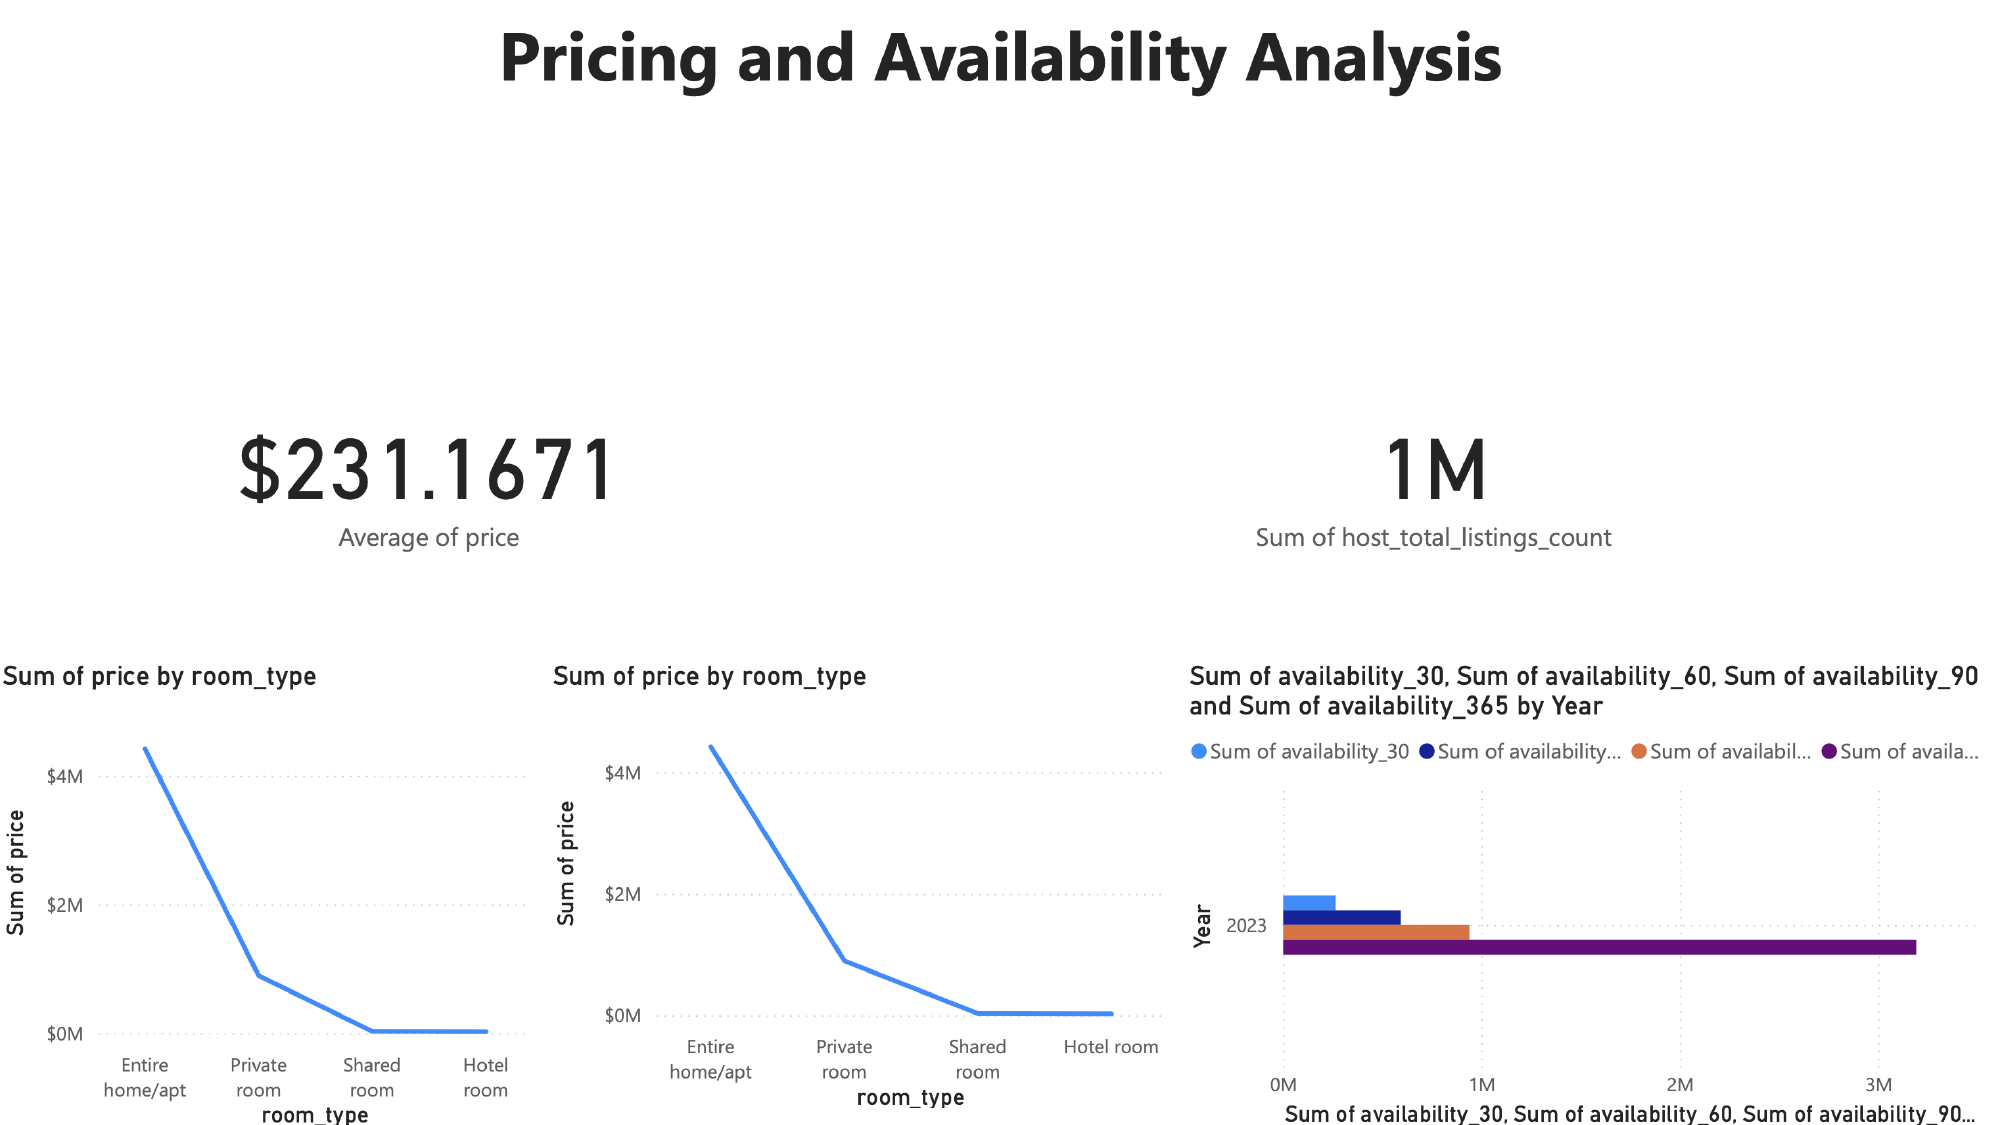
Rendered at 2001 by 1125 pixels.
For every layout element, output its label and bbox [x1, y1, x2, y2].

list [0, 0, 2000, 1125]
